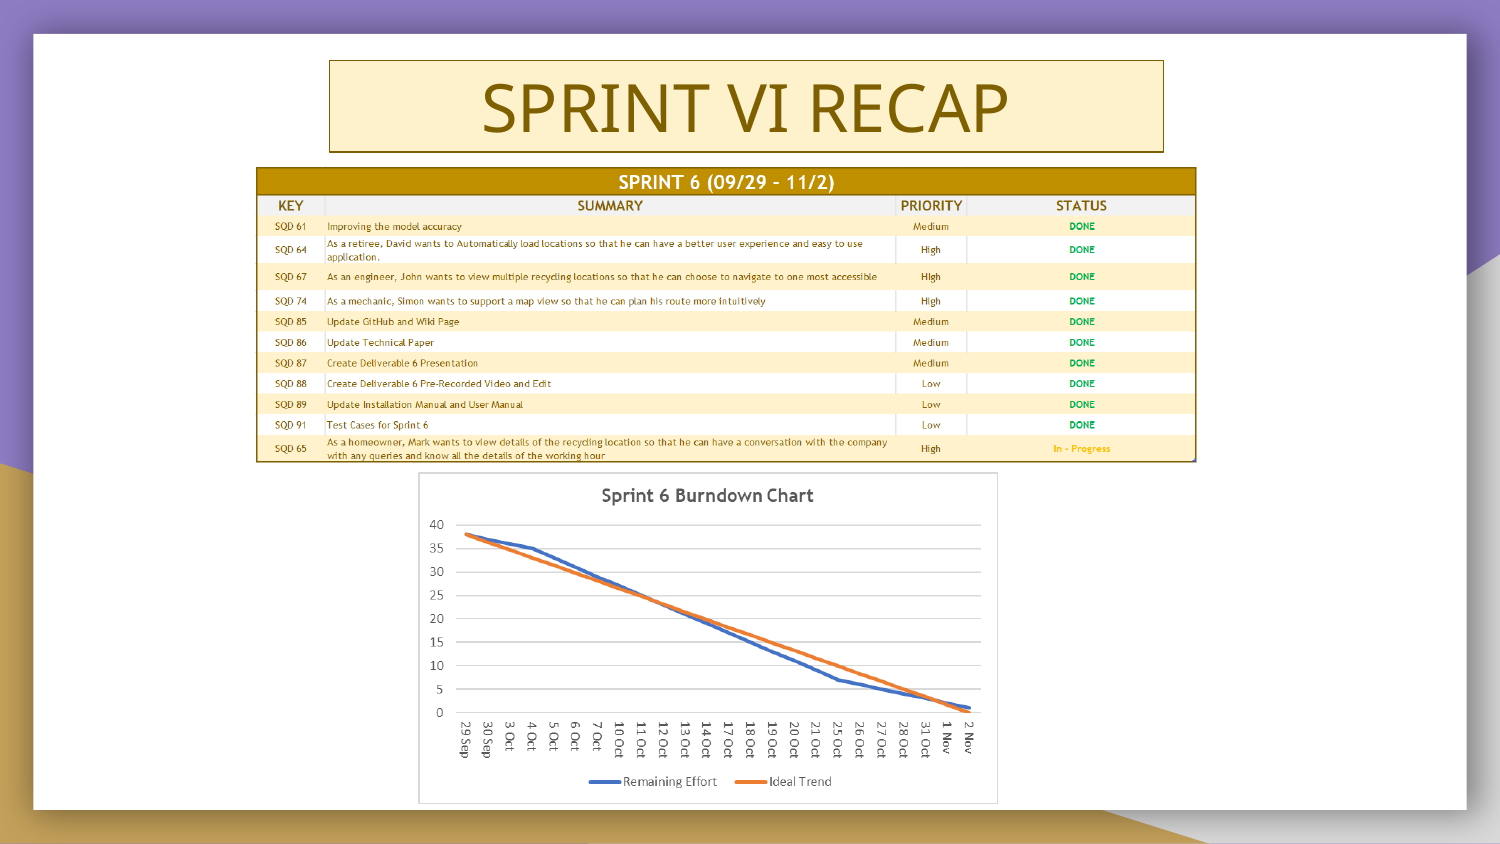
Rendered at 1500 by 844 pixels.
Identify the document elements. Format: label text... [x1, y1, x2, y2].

picture [418, 472, 998, 804]
picture [255, 166, 1197, 464]
text_box SPRINT VI RECAP [329, 60, 1164, 153]
